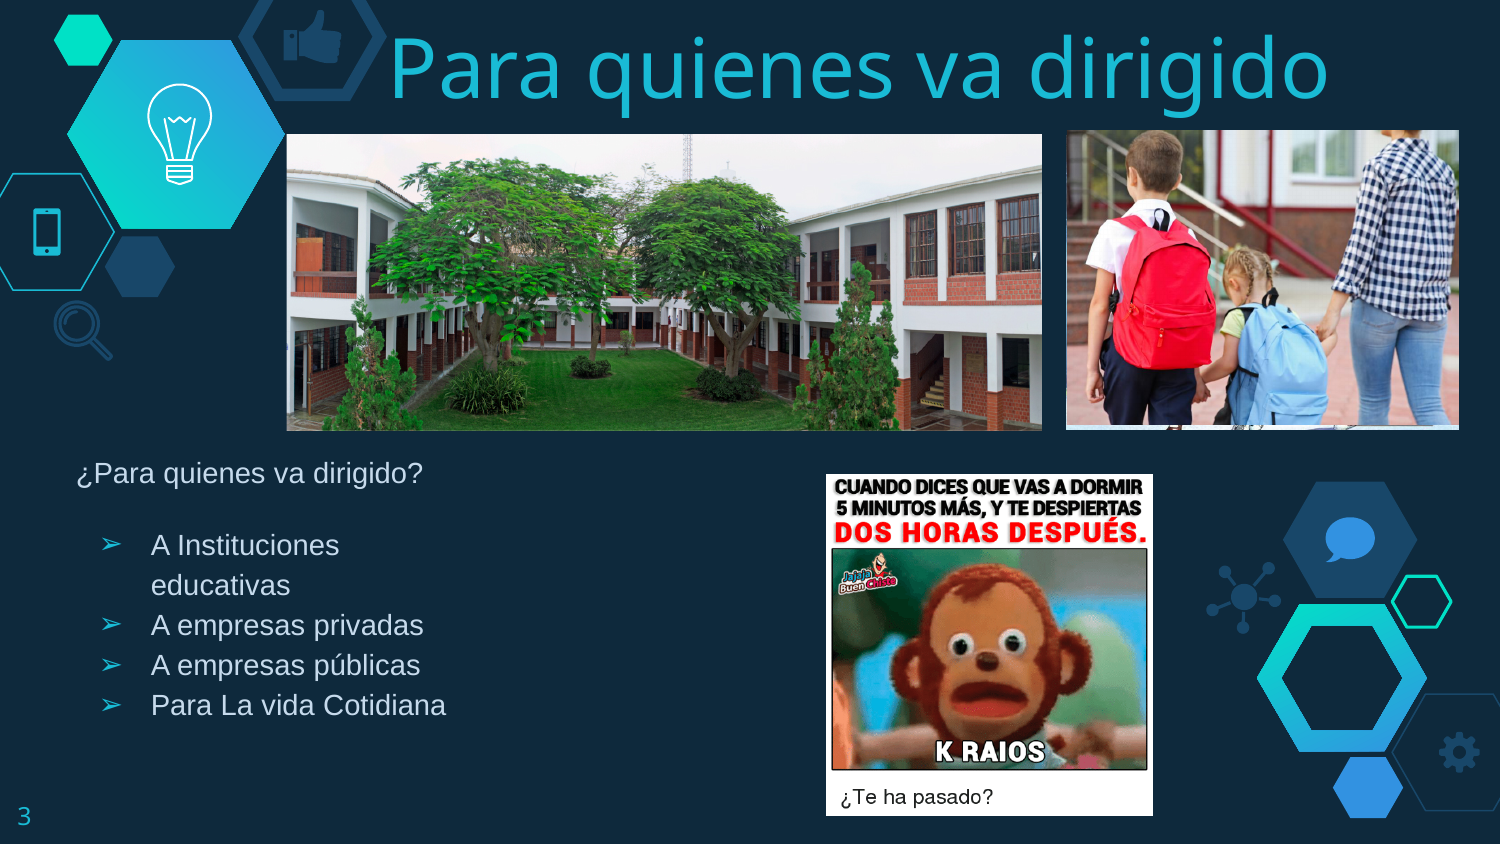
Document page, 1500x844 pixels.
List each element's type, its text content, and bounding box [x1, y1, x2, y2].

slide_number ‹#› [2, 785, 93, 844]
picture [286, 133, 1042, 432]
title Para quienes va dirigido [372, 24, 1480, 131]
picture [826, 474, 1154, 816]
list ¿Para quienes va dirigido? A Instituciones educativas A empresas privadas A empresas públicas Para La vida Cotidiana [60, 434, 499, 829]
picture [1066, 130, 1460, 430]
